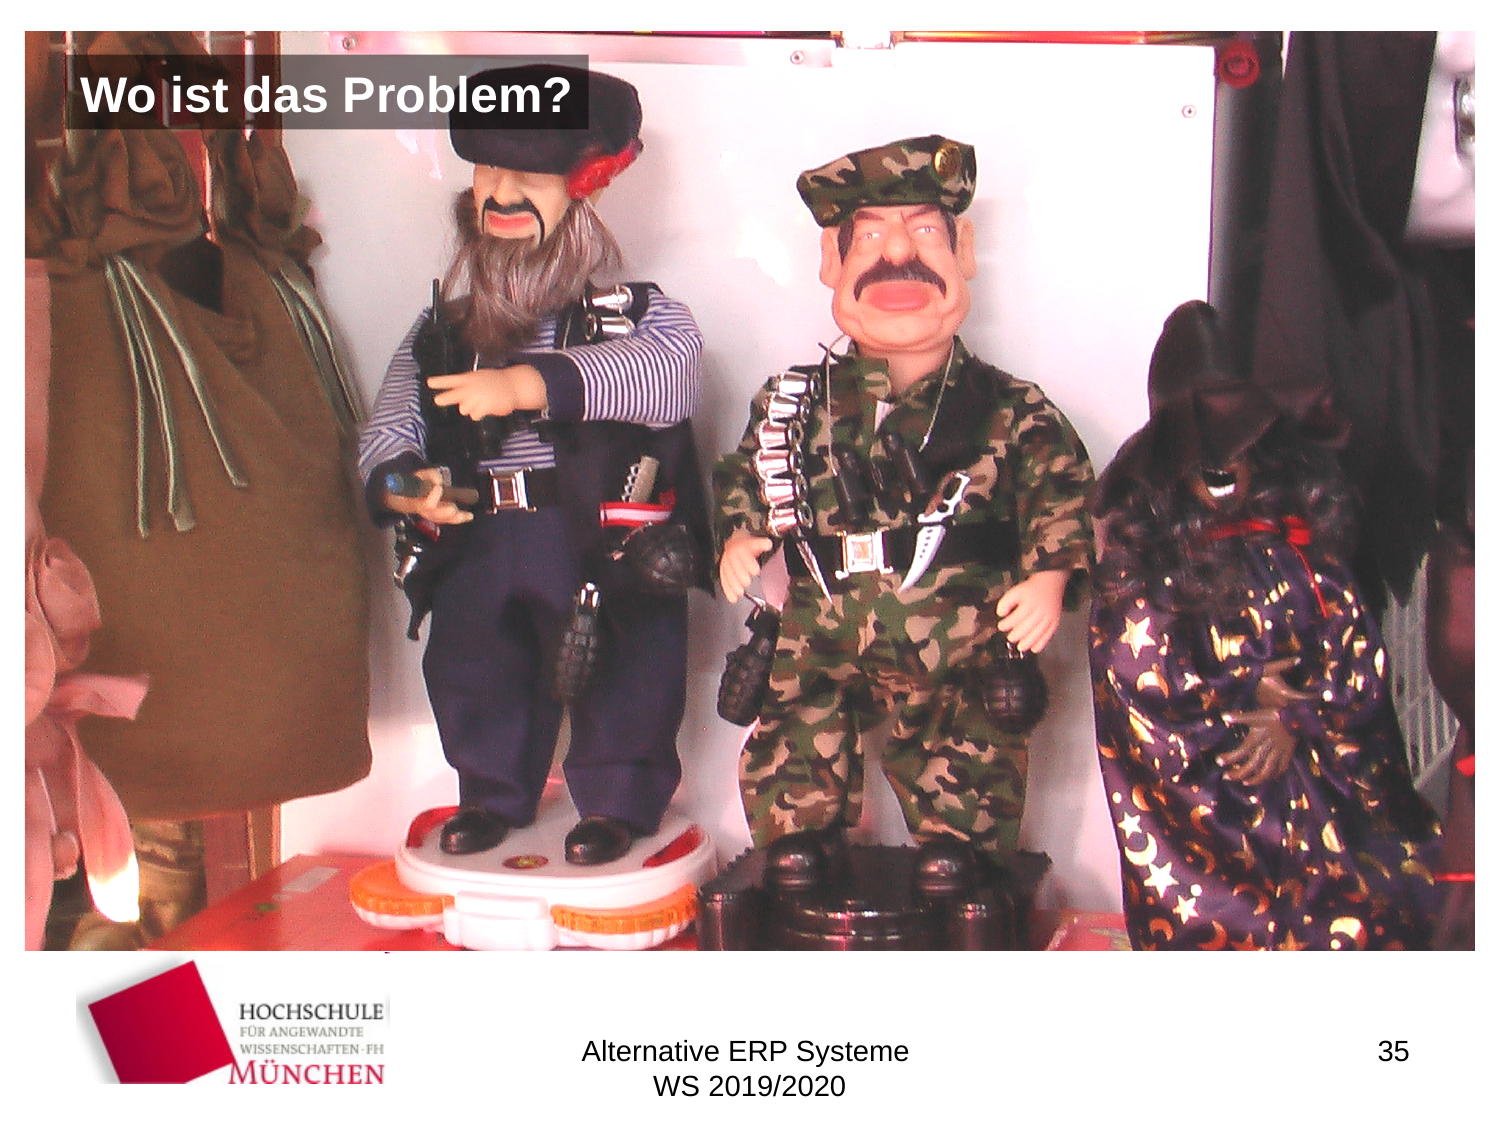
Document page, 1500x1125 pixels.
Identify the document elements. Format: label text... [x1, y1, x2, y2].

picture [24, 30, 1476, 1084]
footer Alternative ERP Systeme WS 2019/2020 [512, 1024, 988, 1103]
slide_number 35 [1074, 1024, 1425, 1103]
